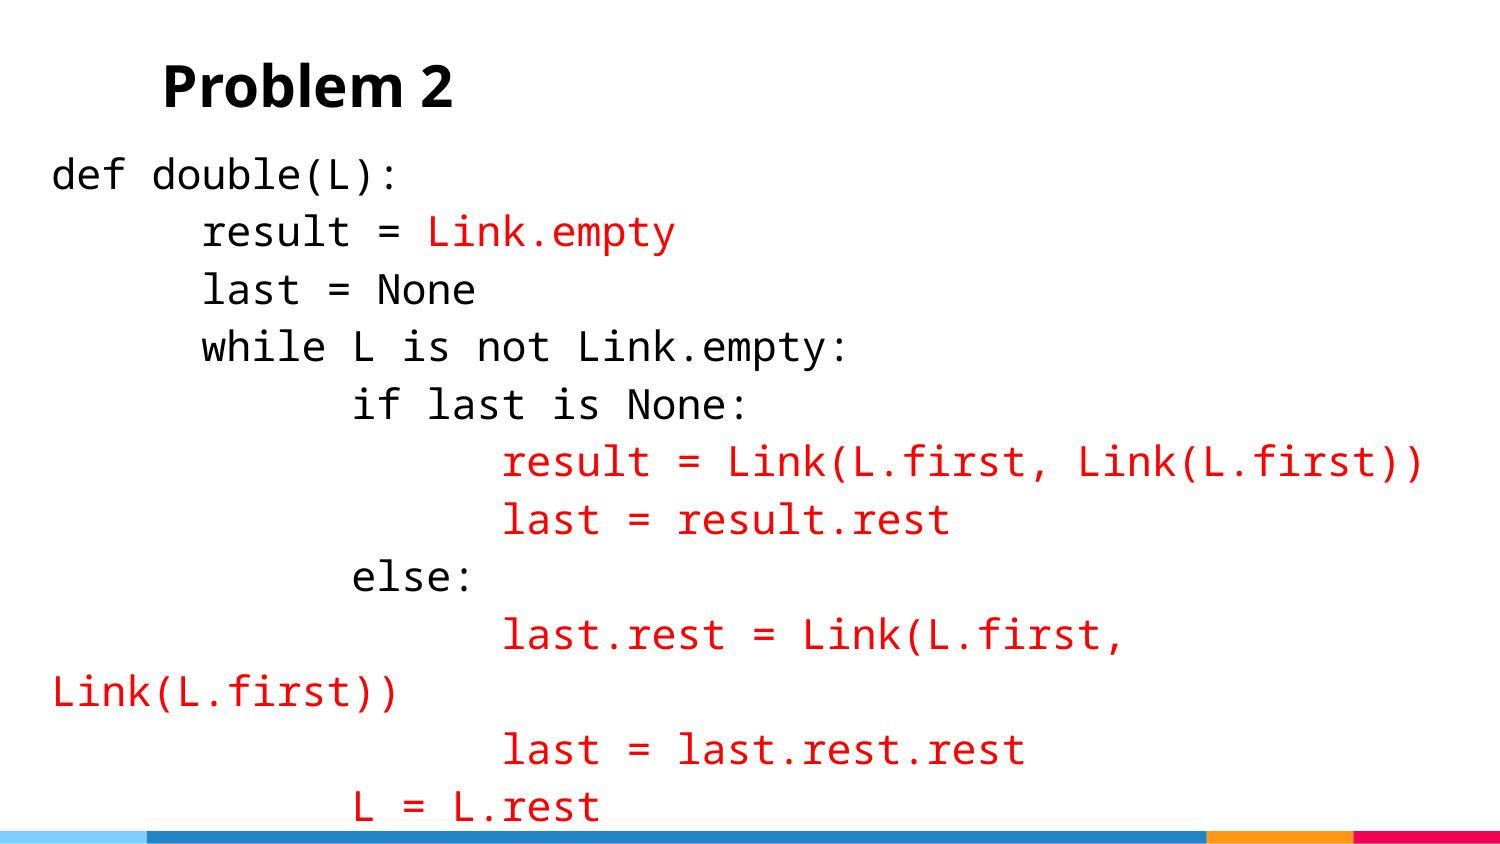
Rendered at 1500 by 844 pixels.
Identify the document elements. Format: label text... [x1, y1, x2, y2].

title Problem 2 [146, 33, 1207, 125]
list def double(L): result = Link.empty last = None while L is not Link.empty: if last is None: result = Link(L.first, Link(L.first)) last = result.rest else: last.rest = Link(L.first, Link(L.first)) last = last.rest.rest L = L.rest return result [36, 125, 1480, 737]
